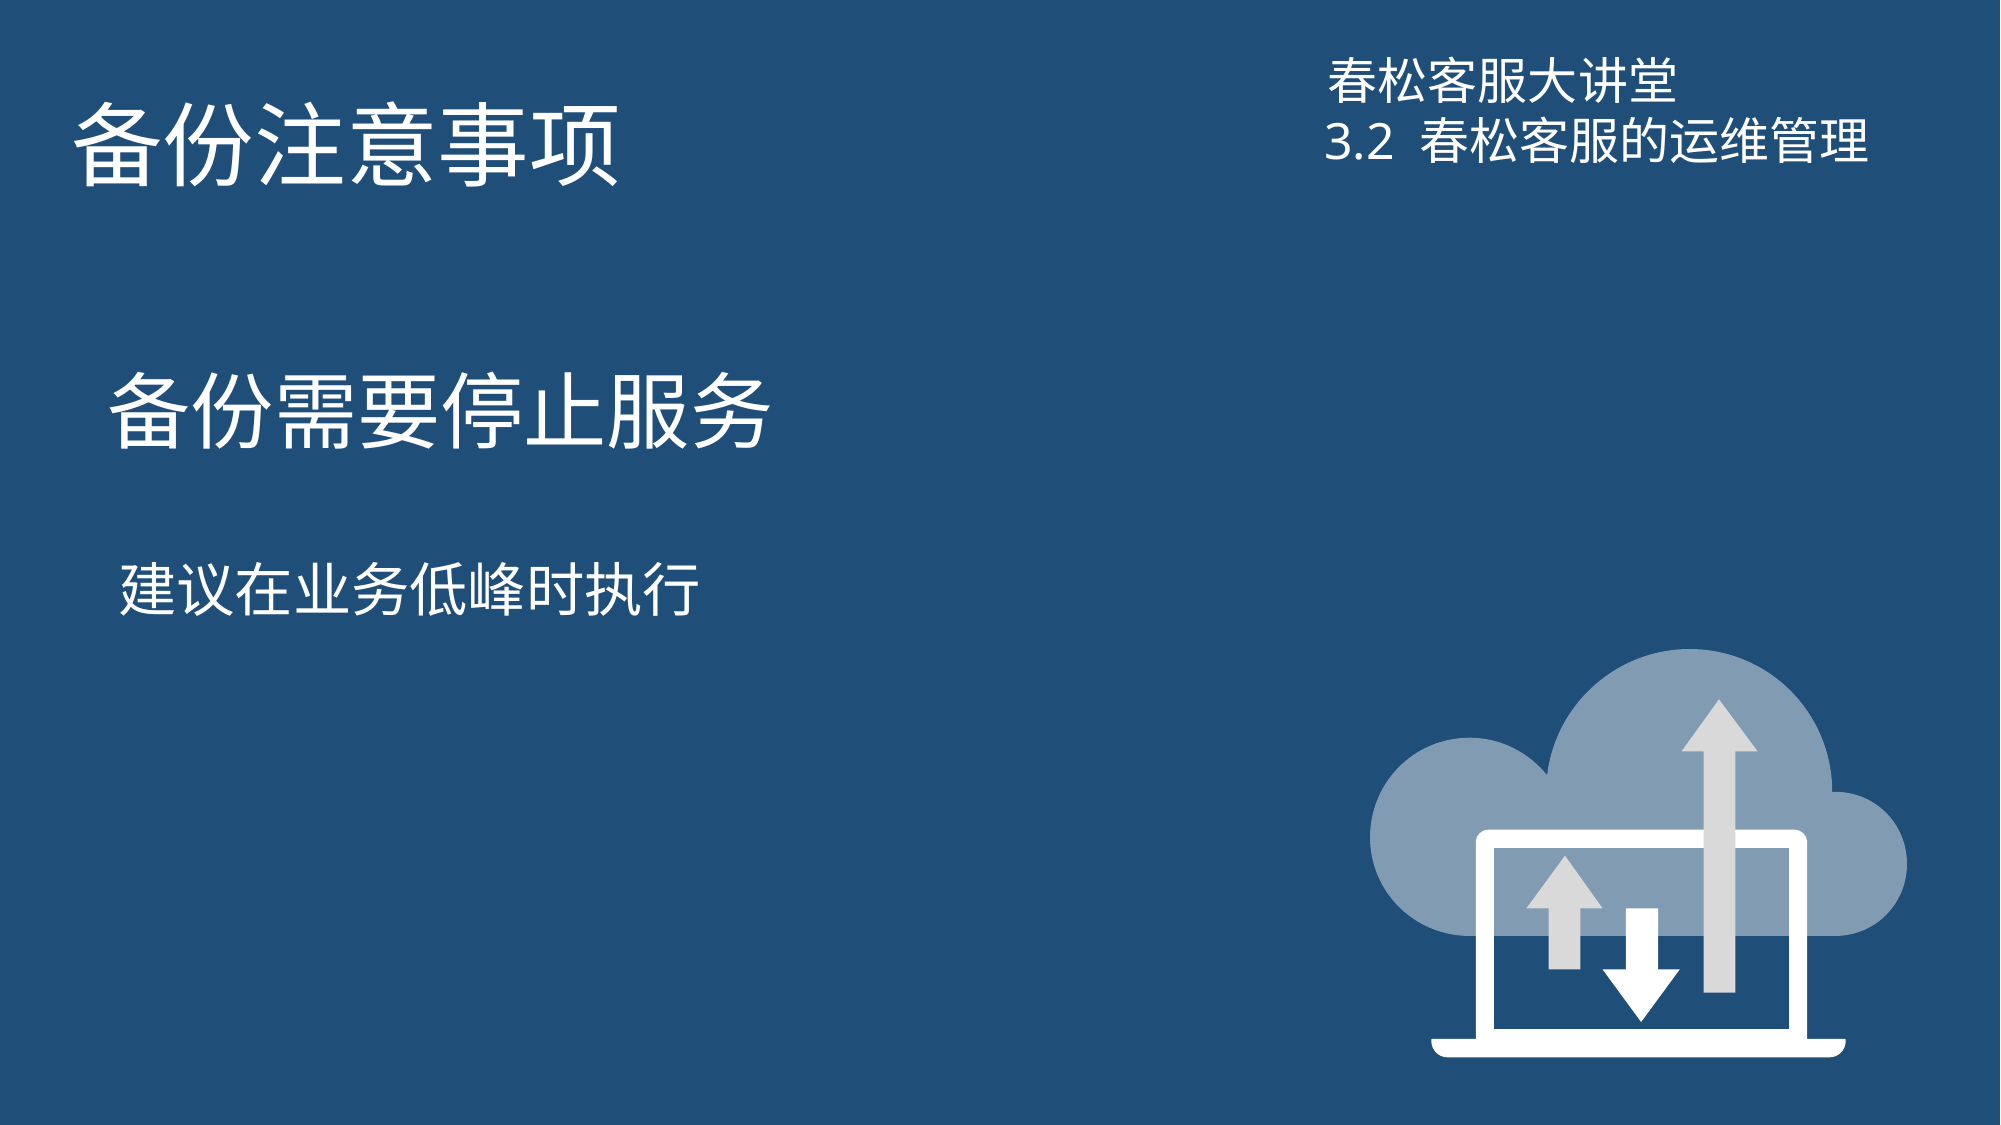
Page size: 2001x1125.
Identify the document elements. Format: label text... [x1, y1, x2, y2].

title 备份注意事项 [56, 41, 1136, 259]
text_box 3.2 春松客服的运维管理 [1309, 102, 1885, 178]
text_box 春松客服大讲堂 [1313, 41, 1693, 117]
text_box 备份需要停止服务 [100, 301, 1190, 467]
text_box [1369, 648, 1907, 1057]
text_box 建议在业务低峰时执行 [103, 511, 716, 631]
